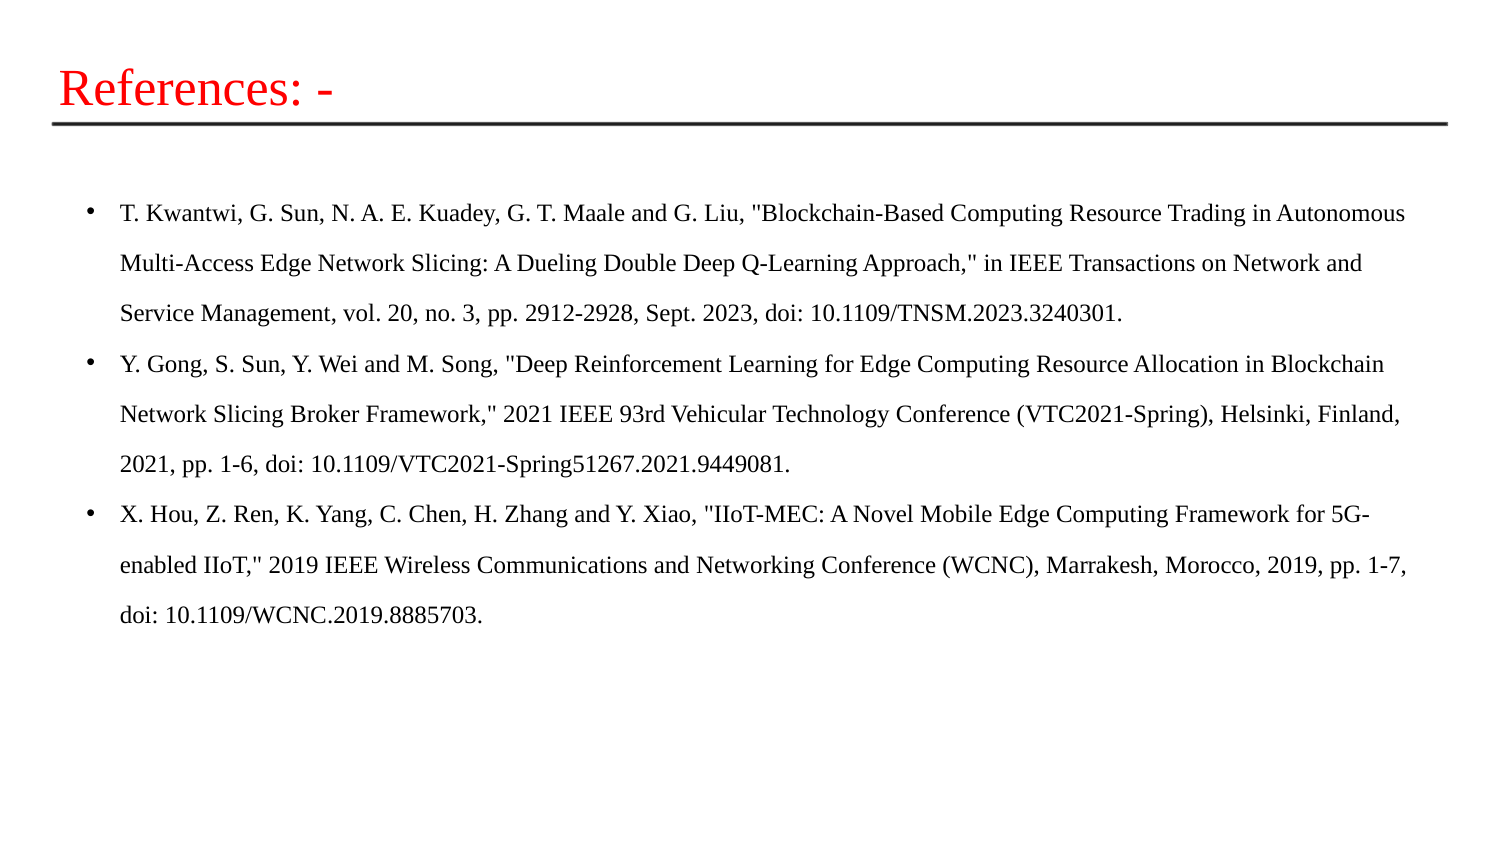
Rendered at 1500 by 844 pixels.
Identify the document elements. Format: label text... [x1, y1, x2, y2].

text_box T. Kwantwi, G. Sun, N. A. E. Kuadey, G. T. Maale and G. Liu, "Blockchain-Based Computing Resource Trading in Autonomous Multi-Access Edge Network Slicing: A Dueling Double Deep Q-Learning Approach," in IEEE Transactions on Network and Service Management, vol. 20, no. 3, pp. 2912-2928, Sept. 2023, doi: 10.1109/TNSM.2023.3240301. Y. Gong, S. Sun, Y. Wei and M. Song, "Deep Reinforcement Learning for Edge Computing Resource Allocation in Blockchain Network Slicing Broker Framework," 2021 IEEE 93rd Vehicular Technology Conference (VTC2021-Spring), Helsinki, Finland, 2021, pp. 1-6, doi: 10.1109/VTC2021-Spring51267.2021.9449081. X. Hou, Z. Ren, K. Yang, C. Chen, H. Zhang and Y. Xiao, "IIoT-MEC: A Novel Mobile Edge Computing Framework for 5G-enabled IIoT," 2019 IEEE Wireless Communications and Networking Conference (WCNC), Marrakesh, Morocco, 2019, pp. 1-7, doi: 10.1109/WCNC.2019.8885703. [53, 176, 1436, 683]
text_box References: - [58, 41, 1442, 116]
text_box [51, 121, 1449, 127]
